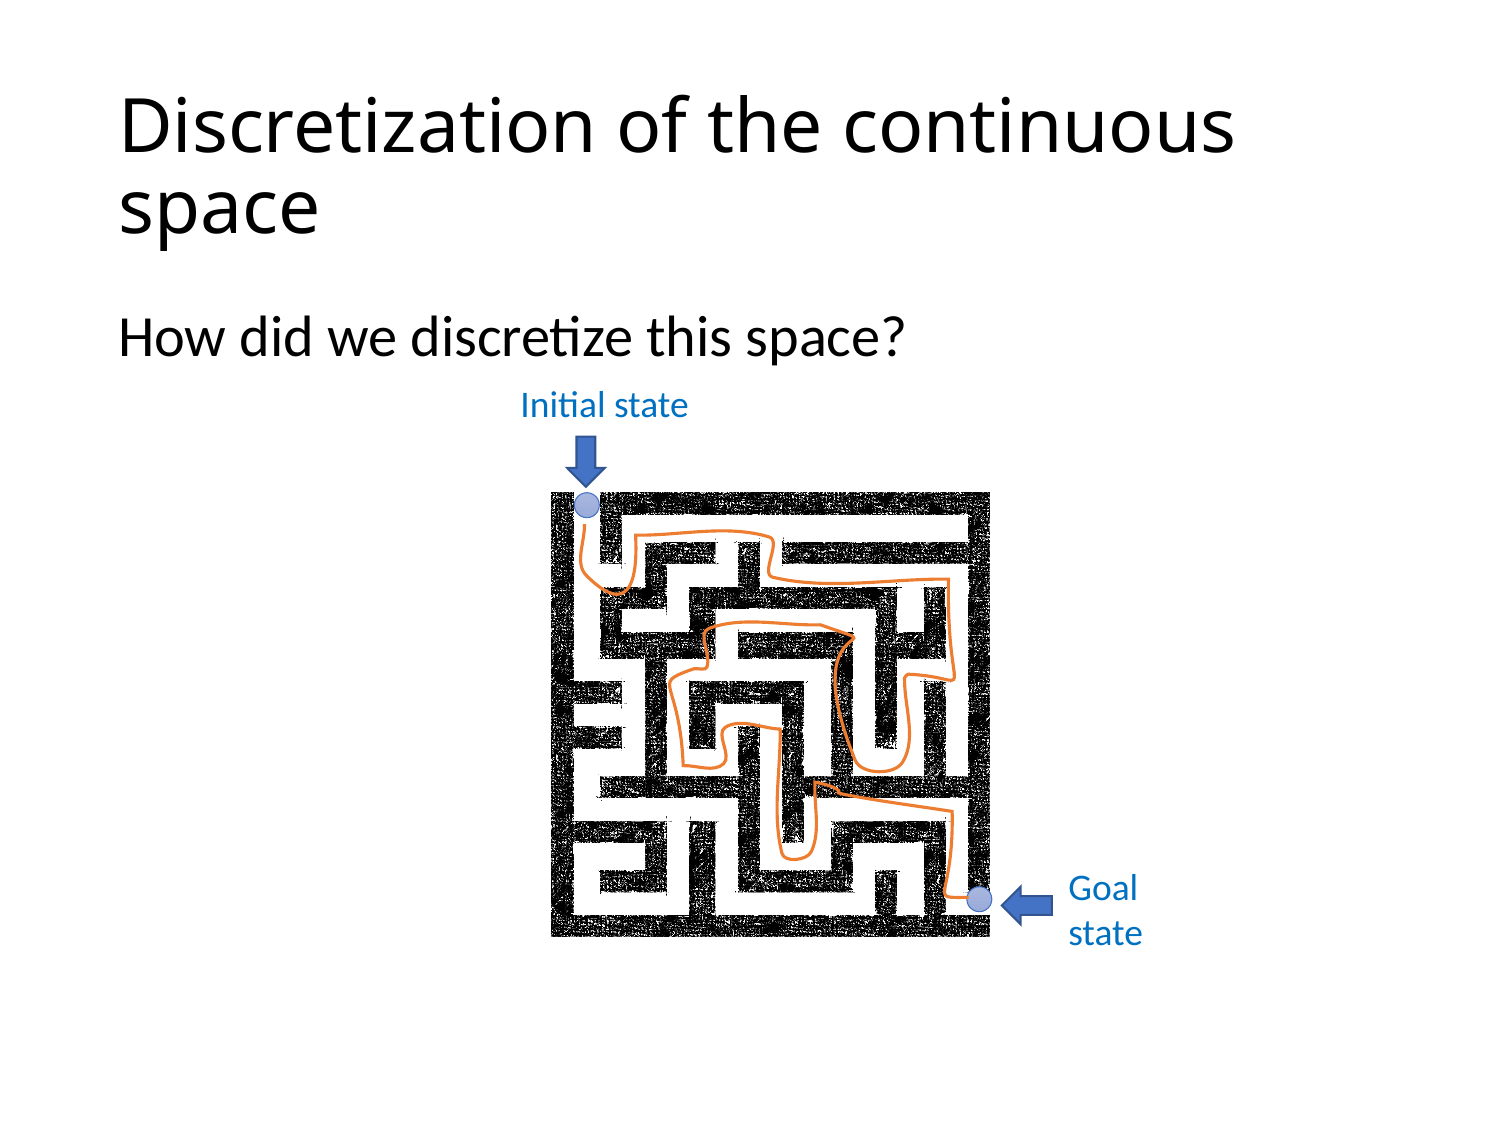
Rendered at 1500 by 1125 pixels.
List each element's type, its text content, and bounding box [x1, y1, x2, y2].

picture [551, 492, 990, 937]
text_box Initial state [482, 372, 727, 433]
text_box [564, 435, 608, 489]
title Discretization of the continuous space [103, 59, 1397, 278]
text_box [1000, 884, 1053, 927]
list How did we discretize this space? [103, 298, 1397, 1013]
text_box Goal state [1053, 855, 1162, 961]
